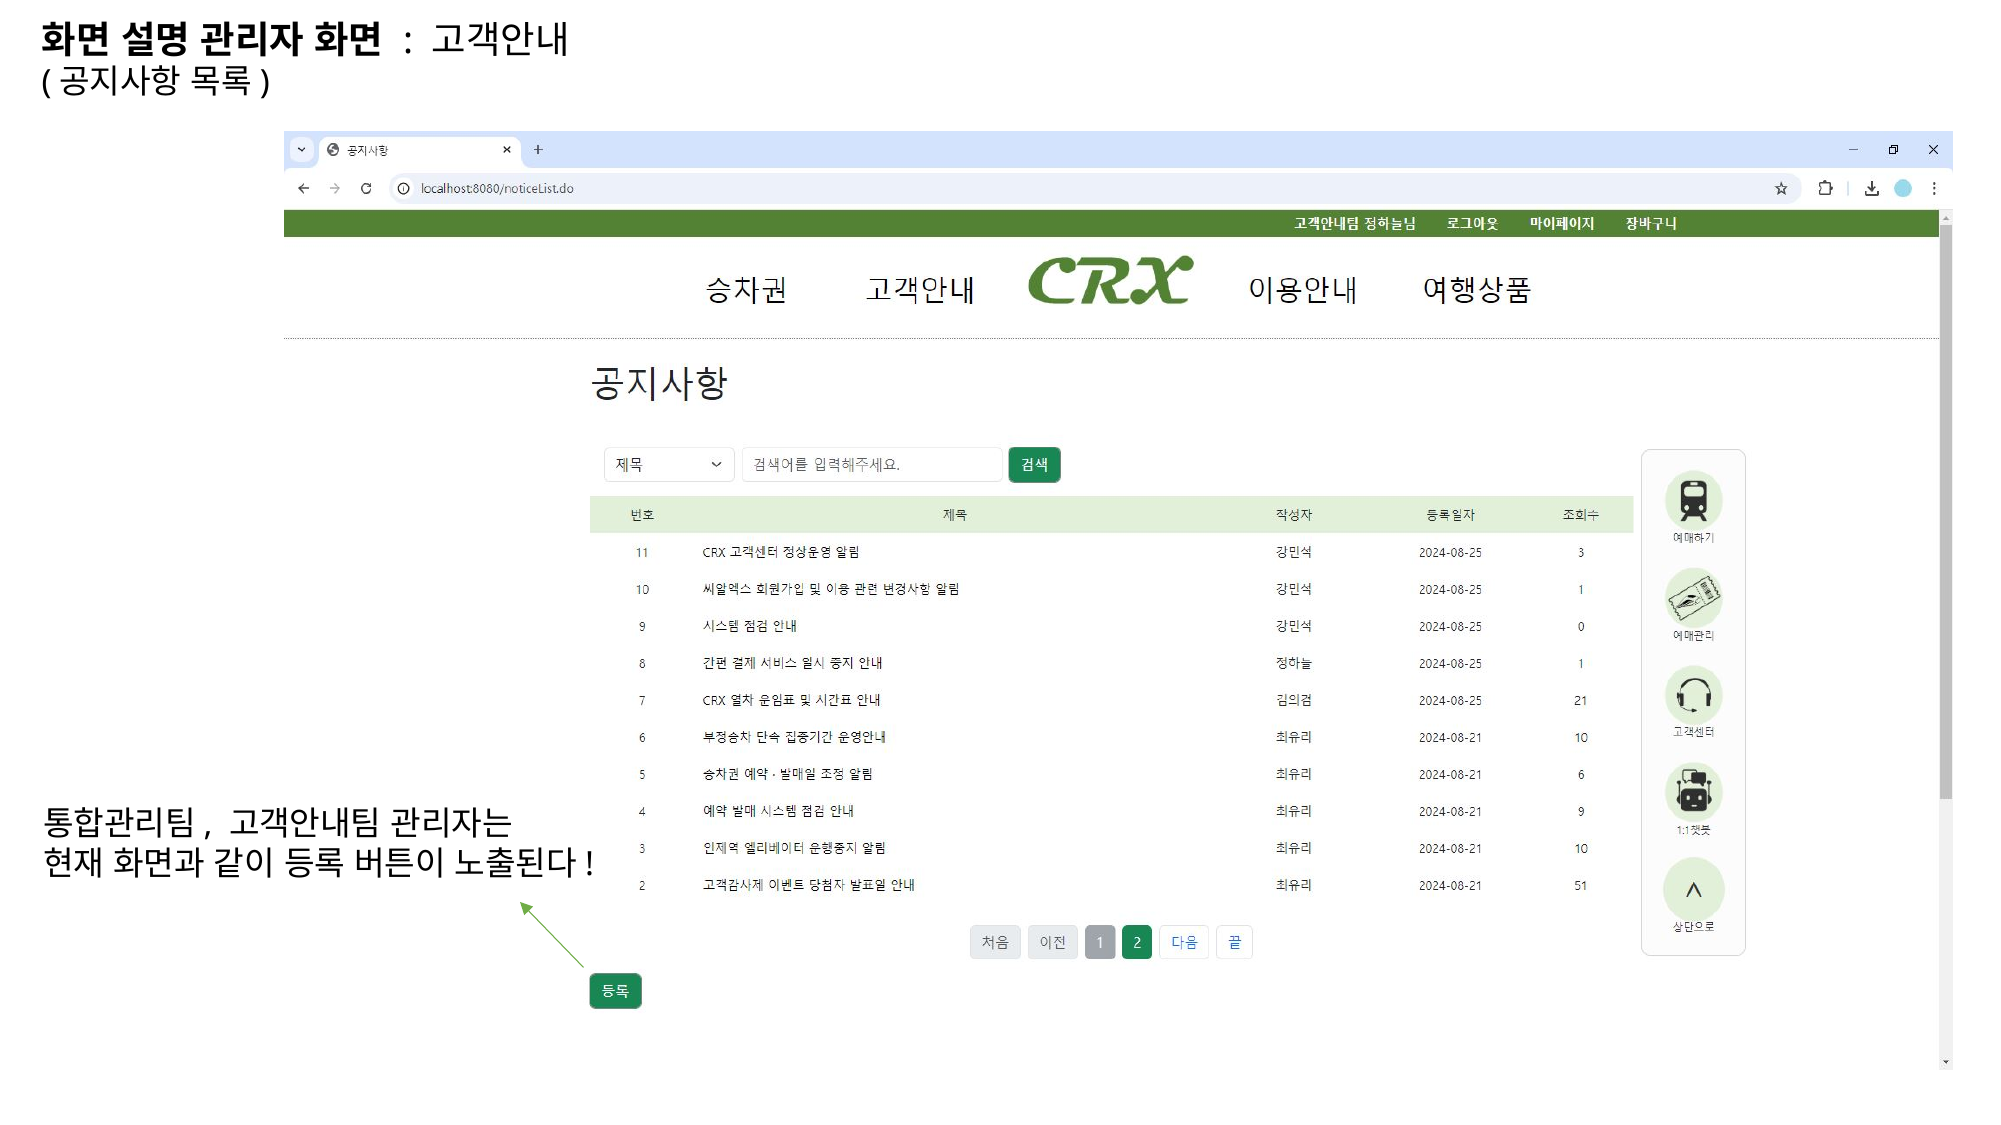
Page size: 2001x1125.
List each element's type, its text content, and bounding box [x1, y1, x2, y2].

text_box 화면 설명 관리자 화면 : 고객안내 (공지사항 목록) [26, 8, 585, 108]
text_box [520, 901, 584, 968]
picture [284, 131, 1953, 1070]
text_box 통합관리팀, 고객안내팀 관리자는 현재 화면과 같이 등록 버튼이 노출된다! [28, 794, 284, 890]
